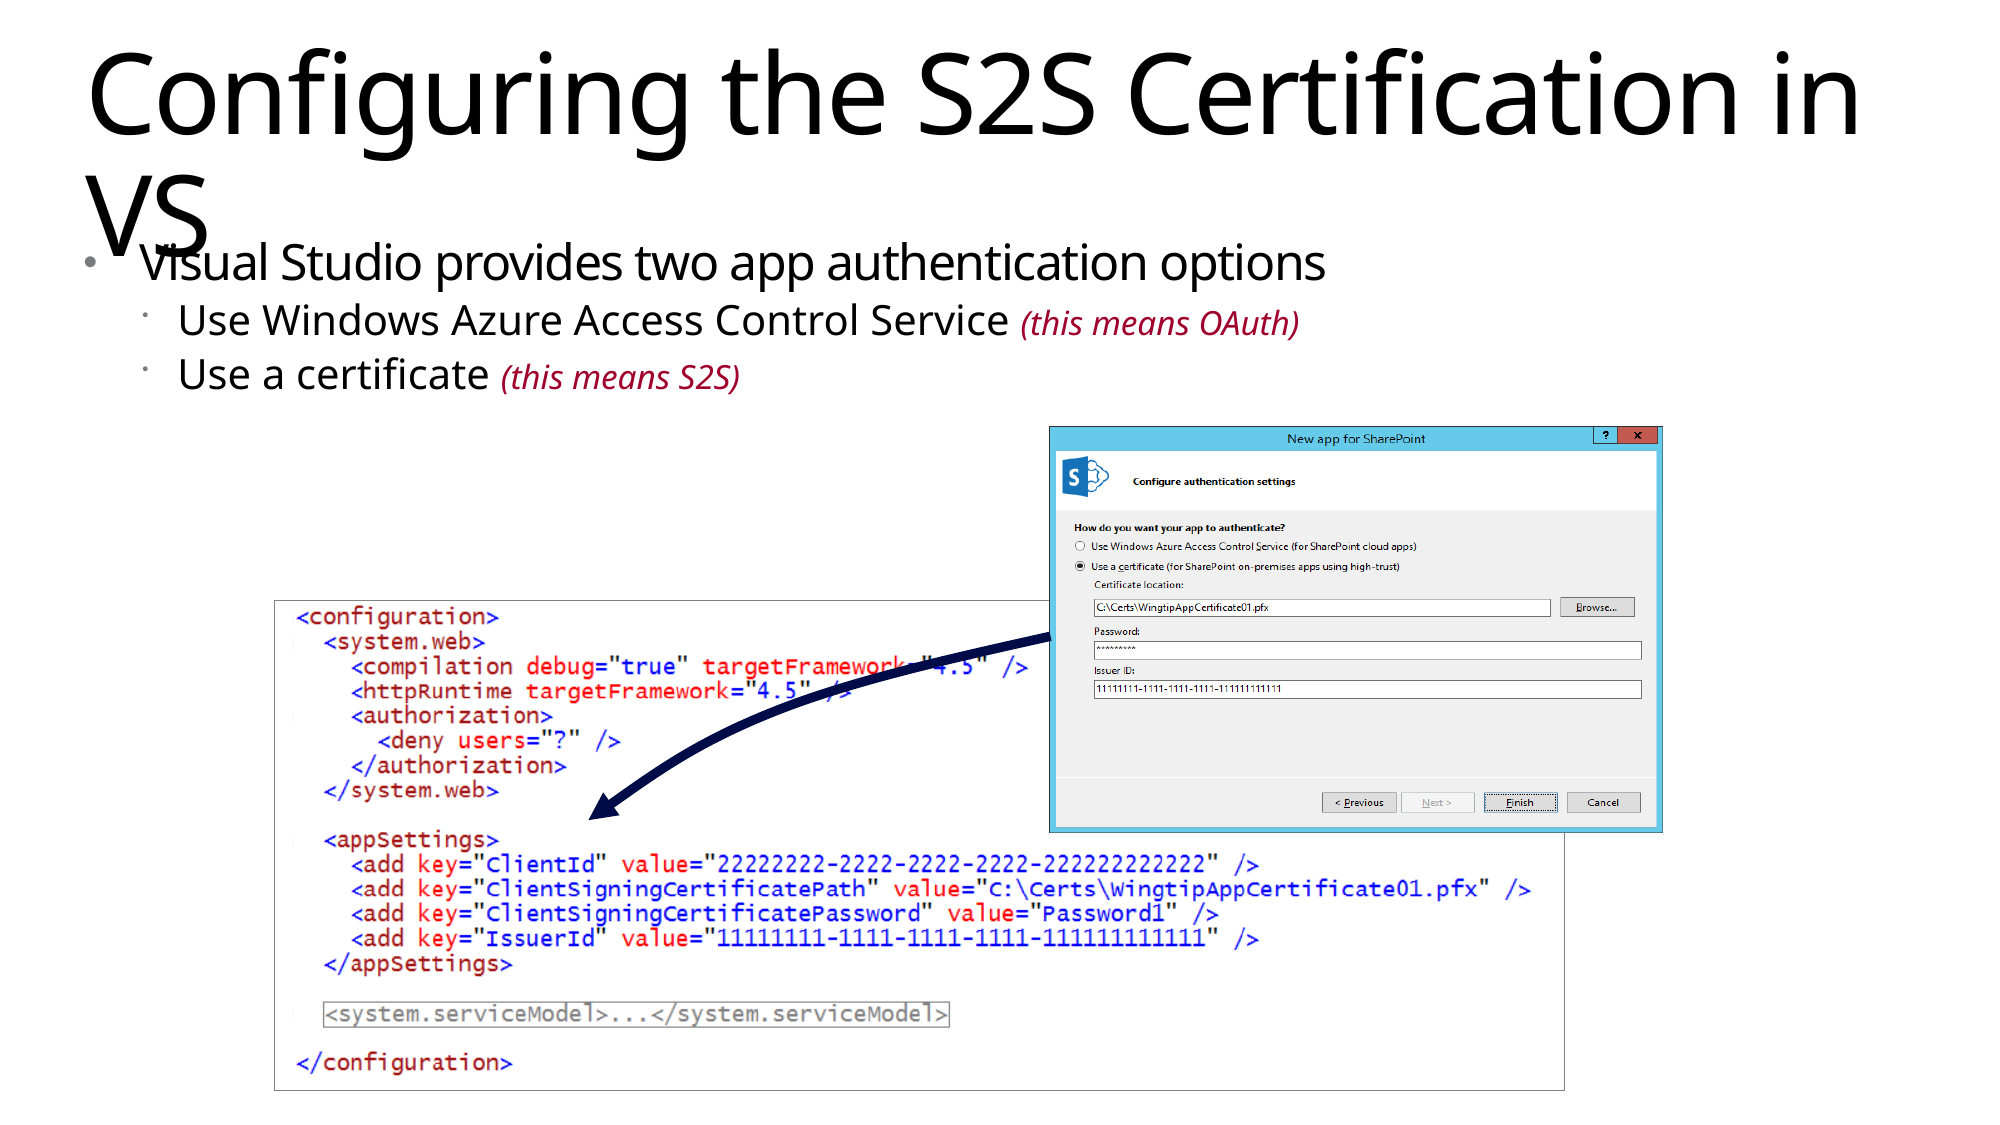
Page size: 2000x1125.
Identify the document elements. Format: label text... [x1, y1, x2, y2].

picture [274, 426, 1663, 1091]
title Configuring the S2S Certification in VS [85, 37, 1914, 161]
list Visual Studio provides two app authentication options Use Windows Azure Access Control Service (this means OAuth) Use a certificate (this means S2S) [83, 237, 1917, 1088]
